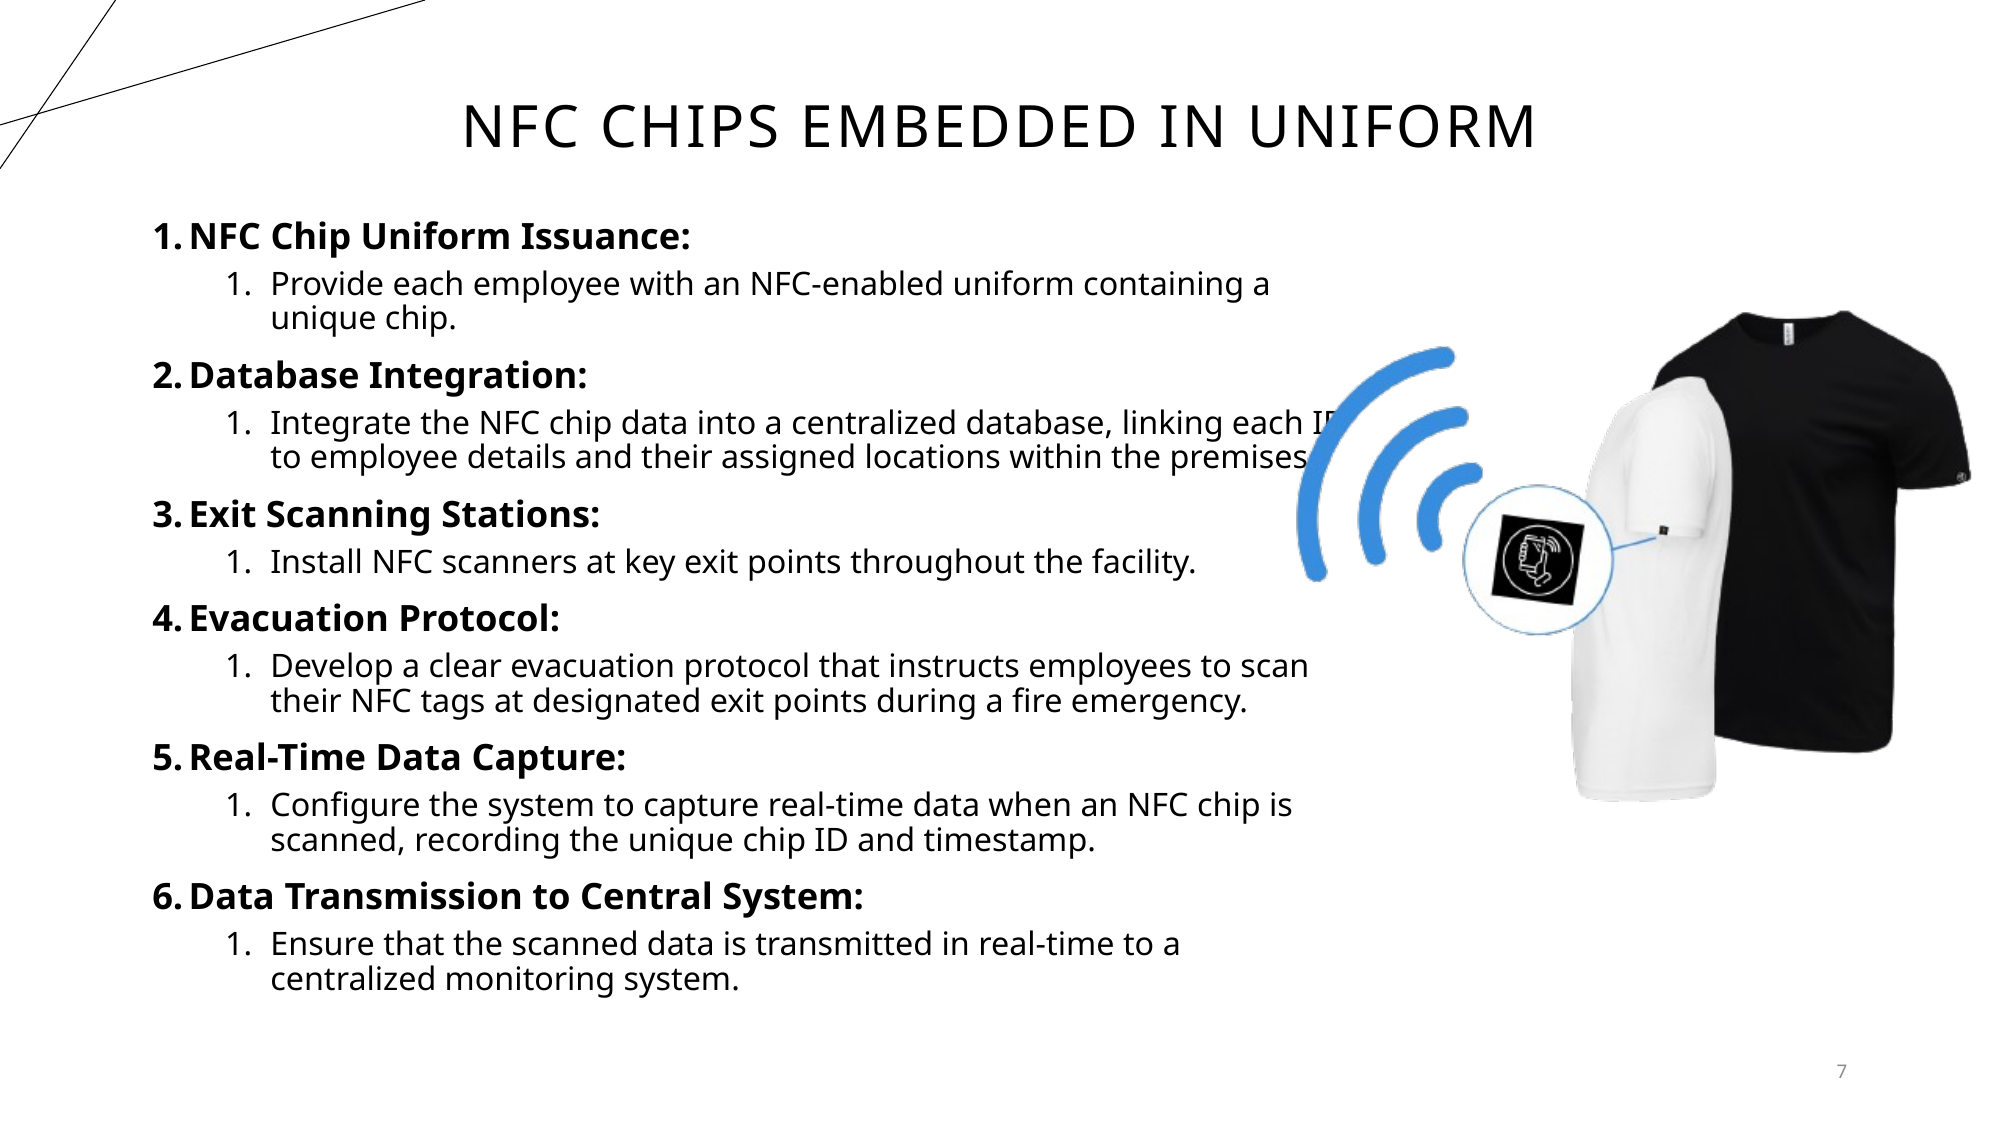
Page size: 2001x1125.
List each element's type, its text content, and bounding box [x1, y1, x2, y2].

slide_number 7 [1412, 1042, 1863, 1103]
title NFC CHIPS EMBEDDED IN UNIFORM [137, 19, 1863, 237]
text_box NFC Chip Uniform Issuance: Provide each employee with an NFC-enabled uniform containing a unique chip. Database Integration: Integrate the NFC chip data into a centralized database, linking each ID to employee details and their assigned locations within the premises. Exit Scanning Stations: Install NFC scanners at key exit points throughout the facility. Evacuation Protocol: Develop a clear evacuation protocol that instructs employees to scan their NFC tags at designated exit points during a fire emergency. Real-Time Data Capture: Configure the system to capture real-time data when an NFC chip is scanned, recording the unique chip ID and timestamp. Data Transmission to Central System: Ensure that the scanned data is transmitted in real-time to a centralized monitoring system. [137, 210, 1369, 1037]
picture [1242, 264, 2000, 861]
